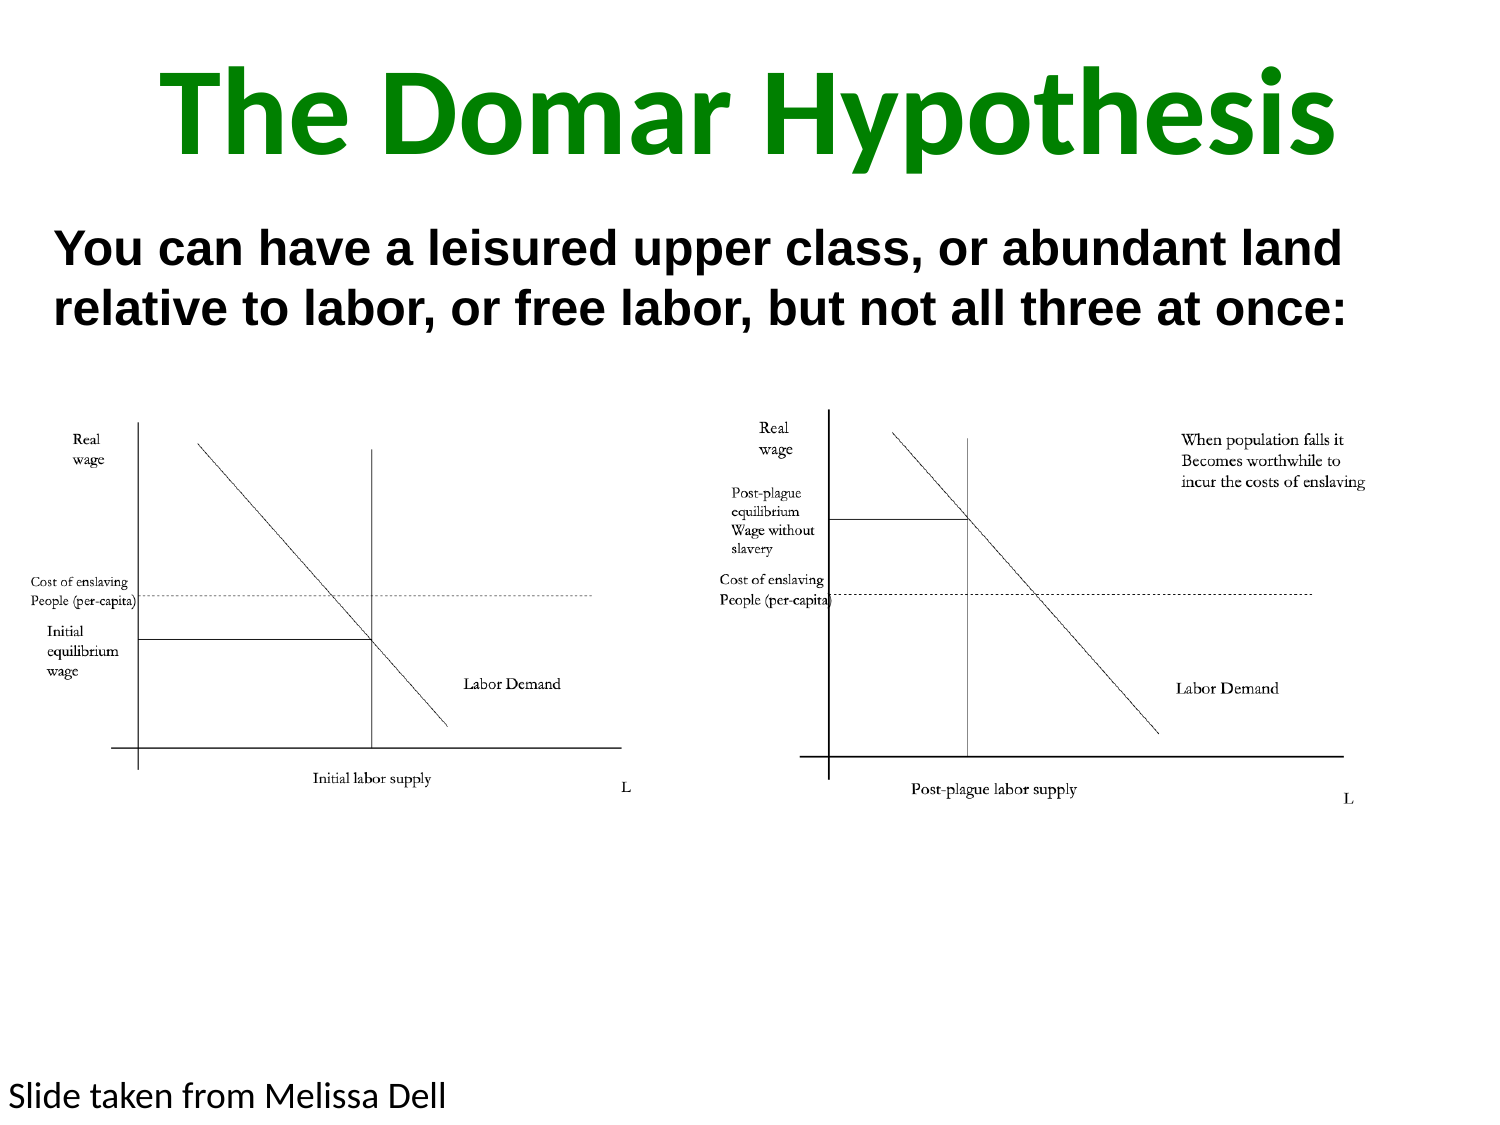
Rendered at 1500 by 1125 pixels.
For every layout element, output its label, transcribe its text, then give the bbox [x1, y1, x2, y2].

picture [714, 400, 1384, 804]
title The Domar Hypothesis [44, 0, 1453, 207]
picture [19, 400, 639, 804]
list You can have a leisured upper class, or abundant land relative to labor, or free labor, but not all three at once: [44, 207, 1453, 355]
text_box Slide taken from Melissa Dell [0, 1064, 455, 1124]
